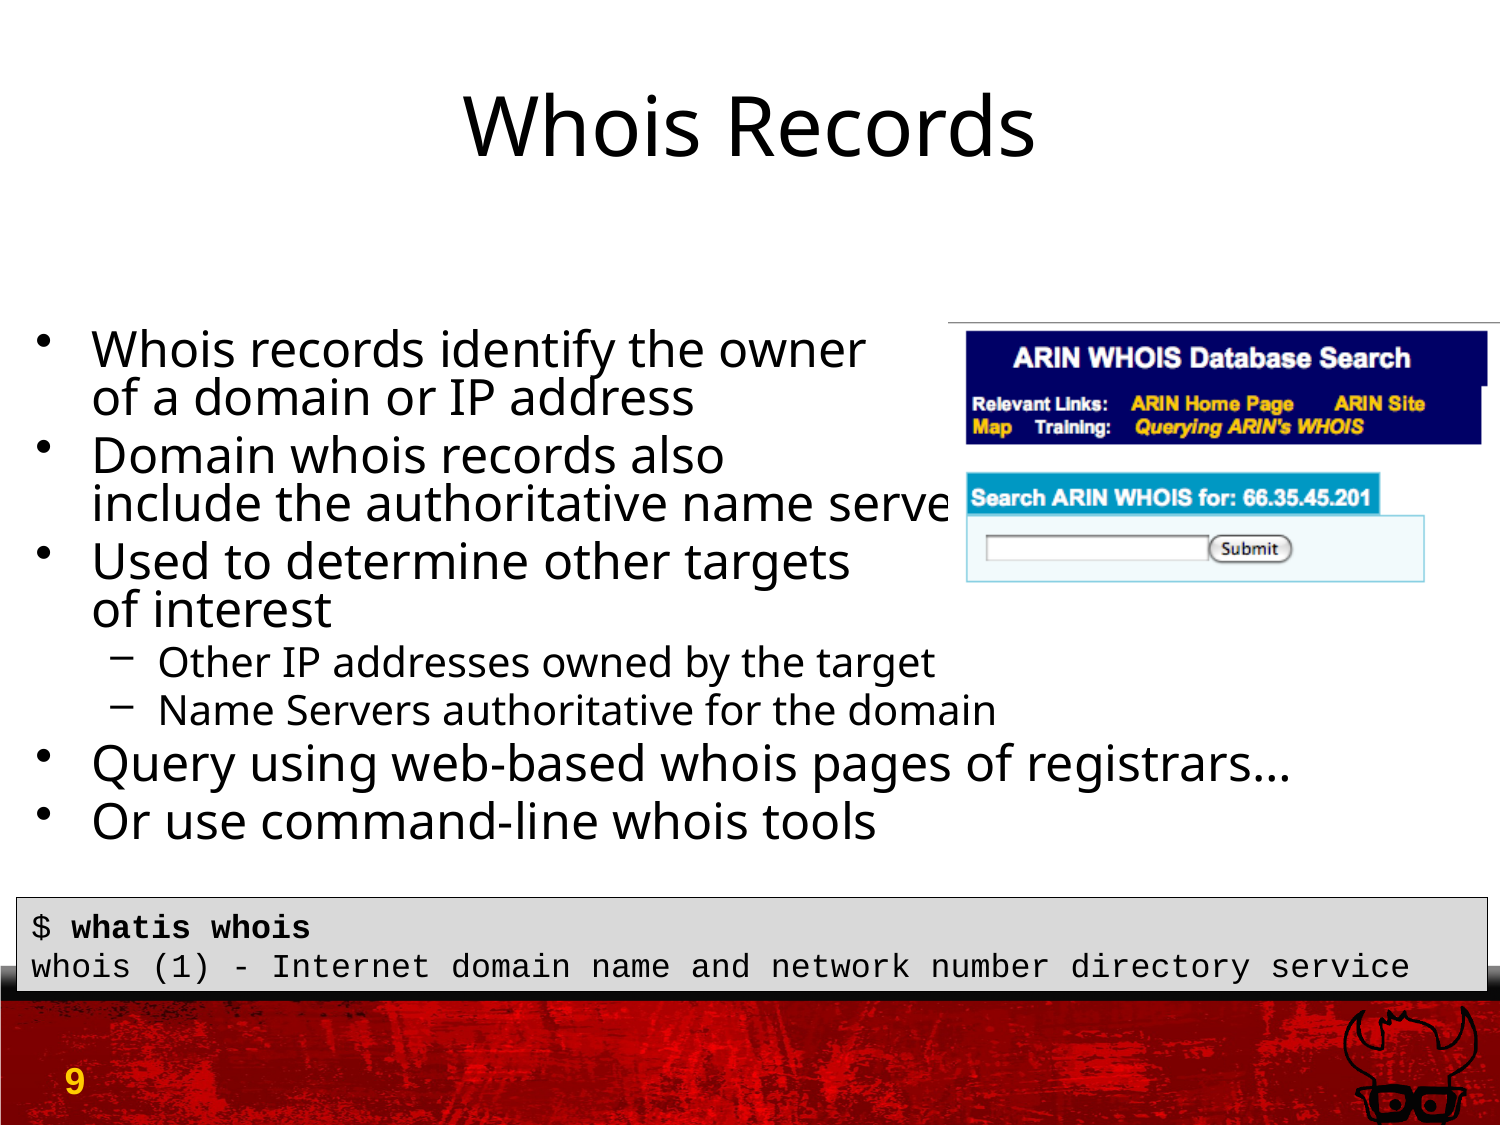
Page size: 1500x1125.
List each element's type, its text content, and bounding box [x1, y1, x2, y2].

text_box $ whatis whois whois (1) - Internet domain name and network number directory service [16, 897, 1488, 992]
title Whois Records [112, 29, 1388, 218]
picture [0, 282, 1500, 1125]
list Whois records identify the owner of a domain or IP address Domain whois records also include the authoritative name servers Used to determine other targets of interest Other IP addresses owned by the target Name Servers authoritative for the domain Query using web-based whois pages of registrars… Or use command-line whois tools [20, 321, 1401, 897]
